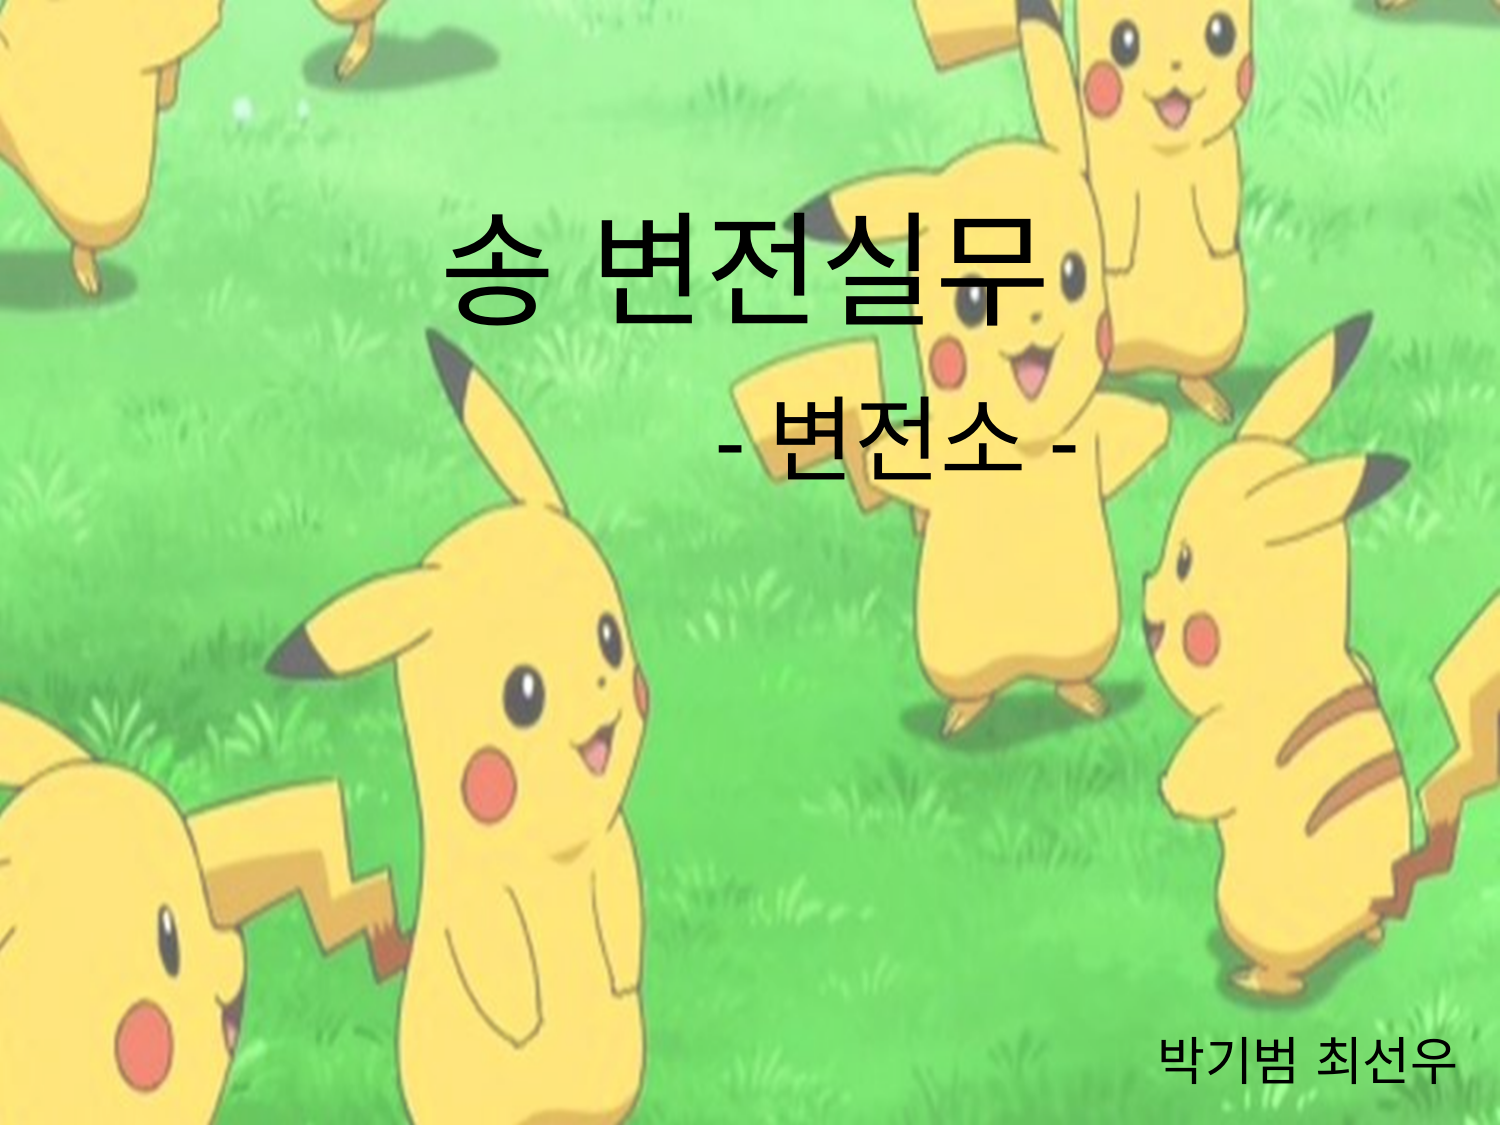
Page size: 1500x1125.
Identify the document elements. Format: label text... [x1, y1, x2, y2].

text_box -변전소- [265, 373, 1500, 501]
text_box 송 변전실무 [113, 184, 1378, 350]
text_box 박기범 최선우 [1116, 1020, 1500, 1098]
